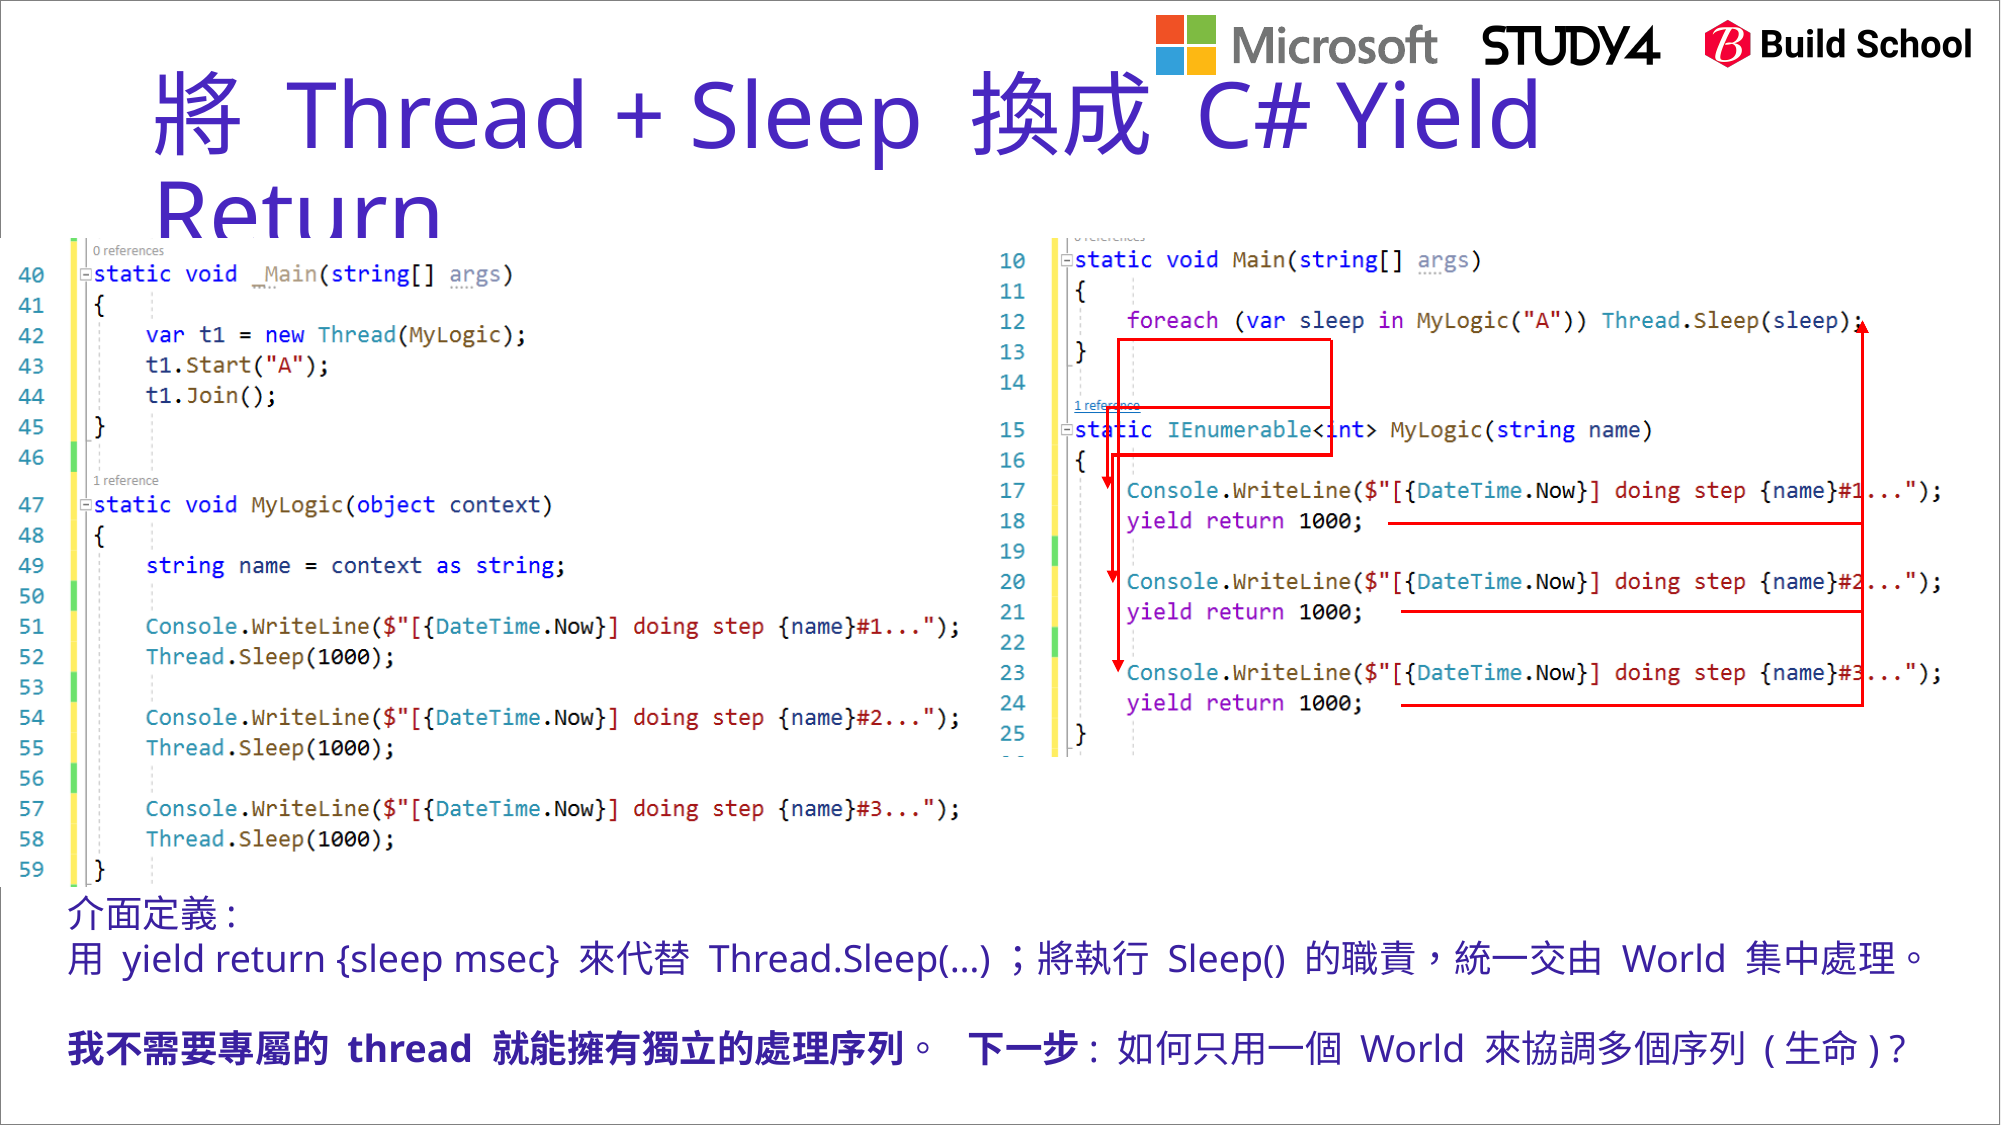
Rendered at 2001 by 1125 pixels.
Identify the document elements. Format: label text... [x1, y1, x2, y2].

text_box 介面定義: 用 yield return {sleep msec} 來代替 Thread.Sleep(…)；將執行 Sleep() 的職責，統一交由 World 集中處理。 我不需要專屬的 thread 就能擁有獨立的處理序列。 下一步: 如何只用一個 World 來協調多個序列 (生命) ? [52, 882, 2000, 1077]
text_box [1387, 320, 1401, 524]
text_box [1401, 320, 1863, 706]
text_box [1100, 352, 1344, 399]
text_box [1144, 302, 1295, 352]
title 將 Thread + Sleep 換成 C# Yield Return [137, 59, 1863, 278]
picture [0, 238, 960, 887]
picture [983, 238, 1974, 758]
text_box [1058, 399, 1392, 613]
picture [1705, 15, 1973, 76]
picture [1466, 7, 1677, 59]
